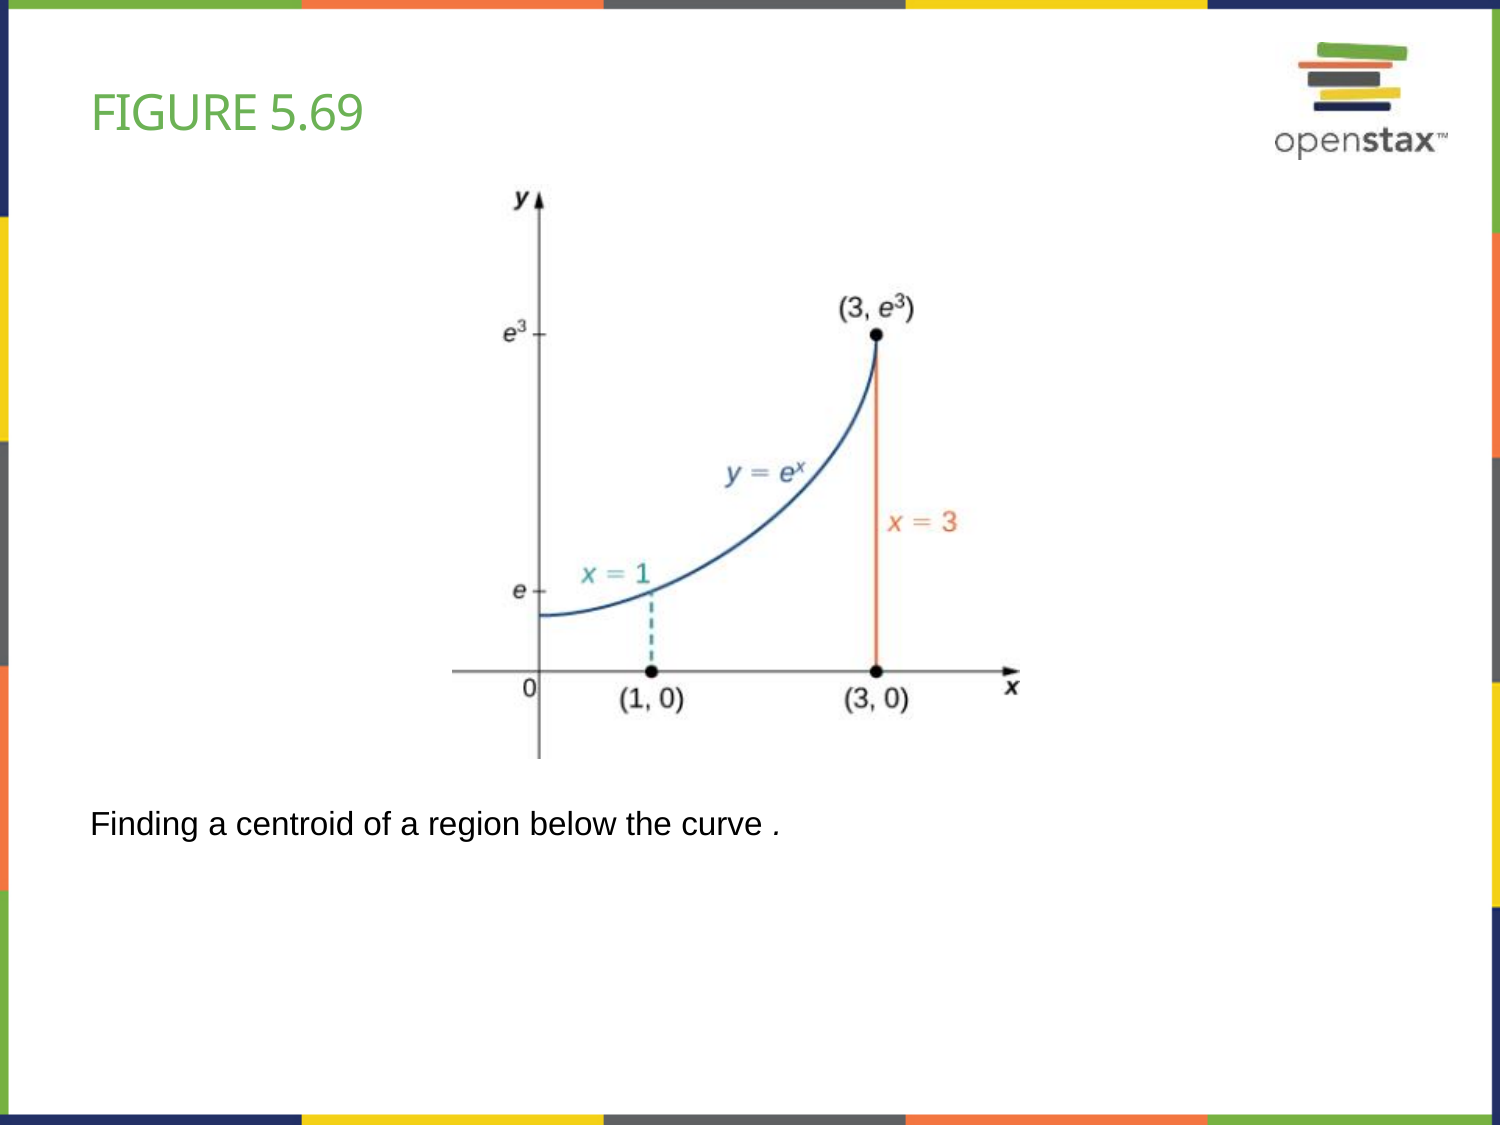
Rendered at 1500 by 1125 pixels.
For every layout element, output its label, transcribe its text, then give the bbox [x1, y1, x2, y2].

picture [0, 0, 1500, 1125]
title Figure 5.69 [75, 39, 1275, 148]
